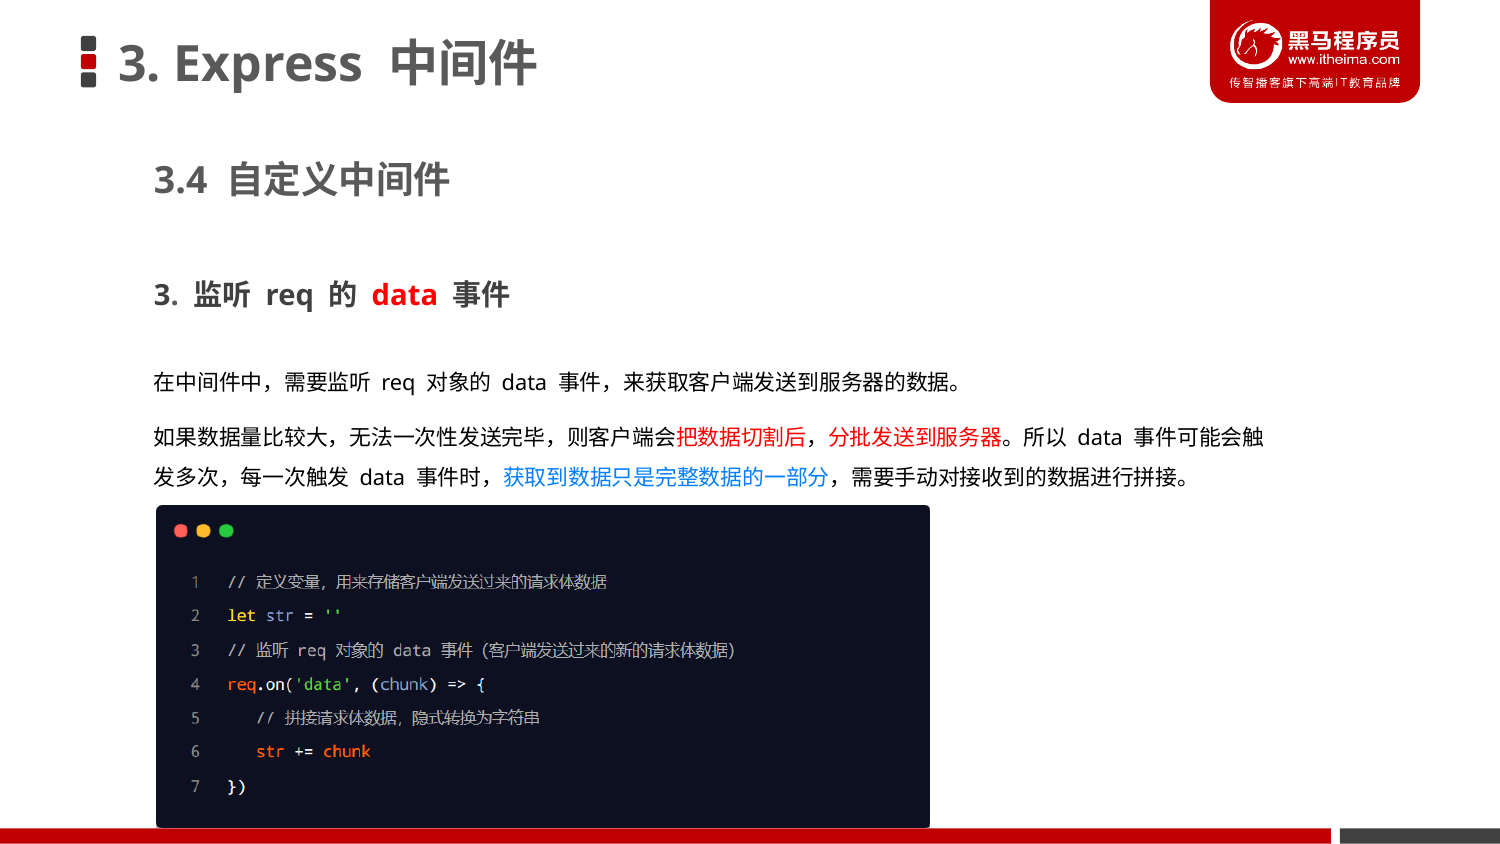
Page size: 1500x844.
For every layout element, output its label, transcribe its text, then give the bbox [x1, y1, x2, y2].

picture [156, 505, 930, 828]
title 3. Express 中间件 [103, 0, 1209, 130]
list 在中间件中，需要监听 req 对象的 data 事件，来获取客户端发送到服务器的数据。 如果数据量比较大，无法一次性发送完毕，则客户端会把数据切割后，分批发送到服务器。所以 data 事件可能会触发多次，每一次触发 data 事件时，获取到数据只是完整数据的一部分，需要手动对接收到的数据进行拼接。 [139, 348, 1294, 506]
list 3.4 自定义中间件 [139, 153, 1209, 243]
text_box 3. 监听 req 的 data 事件 [139, 273, 1204, 320]
picture [1211, 11, 1419, 97]
